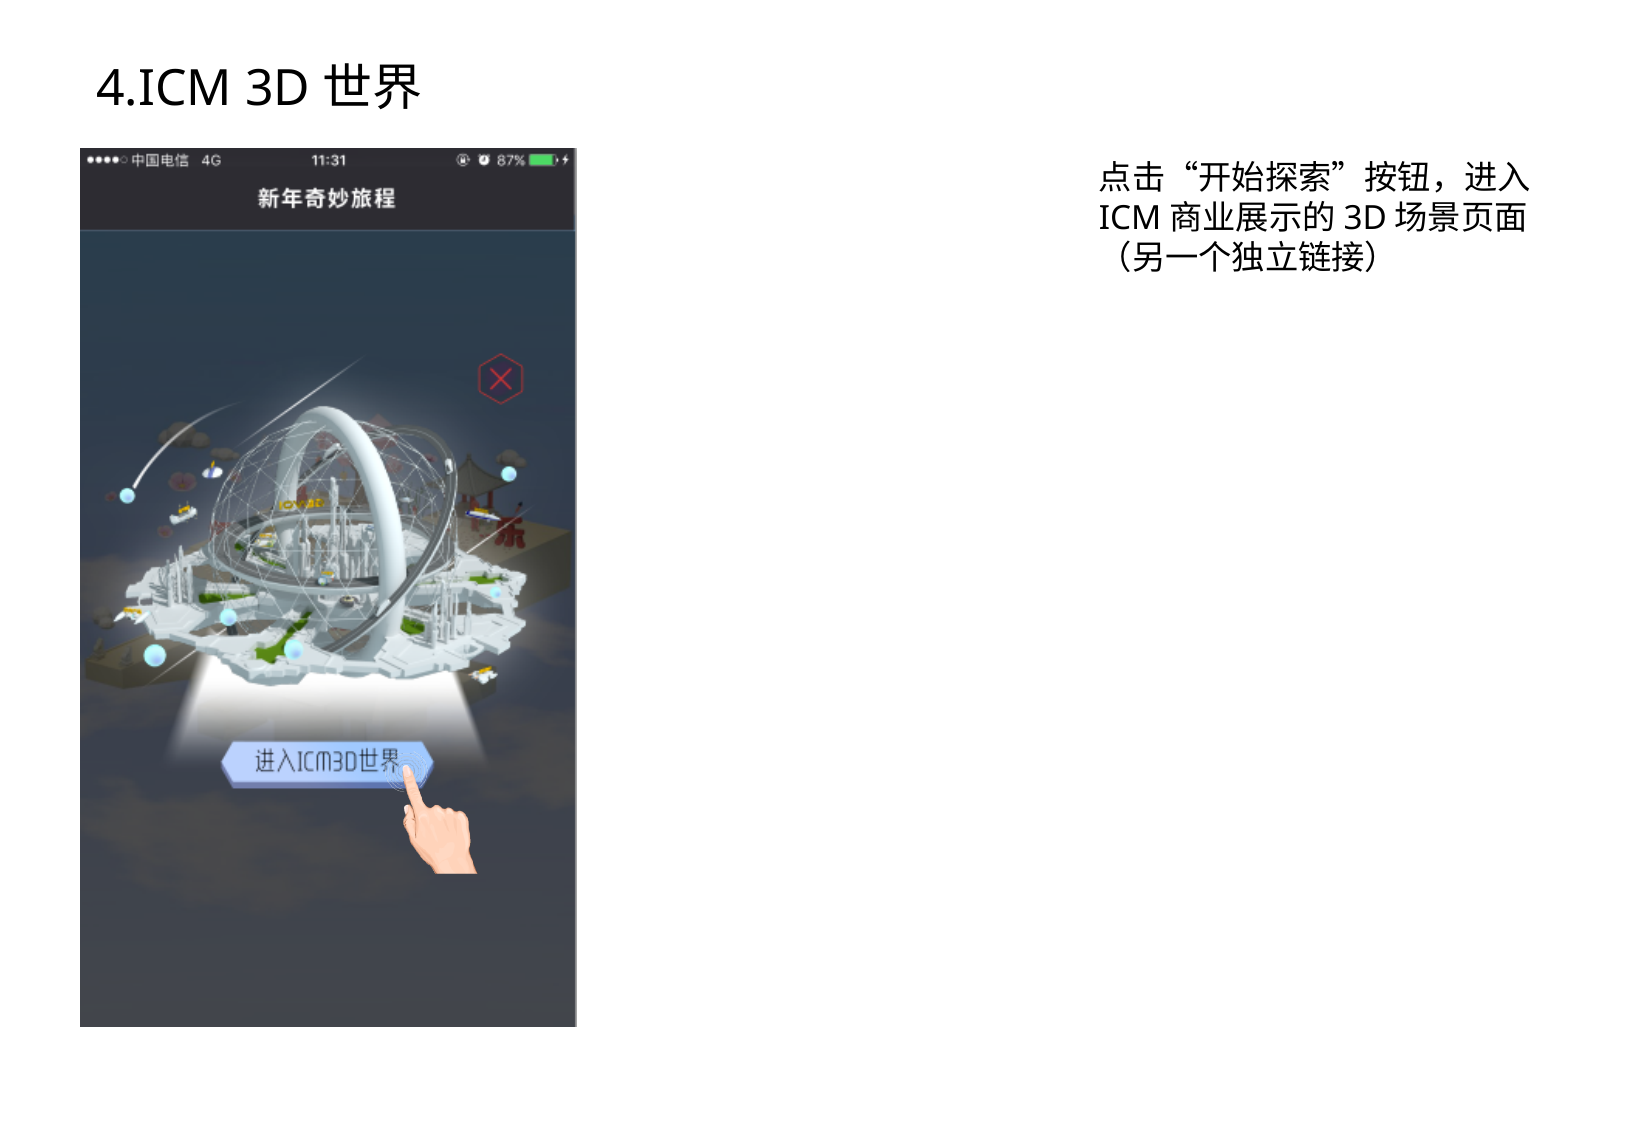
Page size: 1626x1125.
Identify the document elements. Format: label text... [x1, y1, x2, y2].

text_box 点击“开始探索”按钮，进入ICM商业展示的3D场景页面（另一个独立链接） [1084, 148, 1581, 284]
picture [79, 148, 577, 1028]
title 4.ICM 3D世界 [81, 45, 1544, 126]
